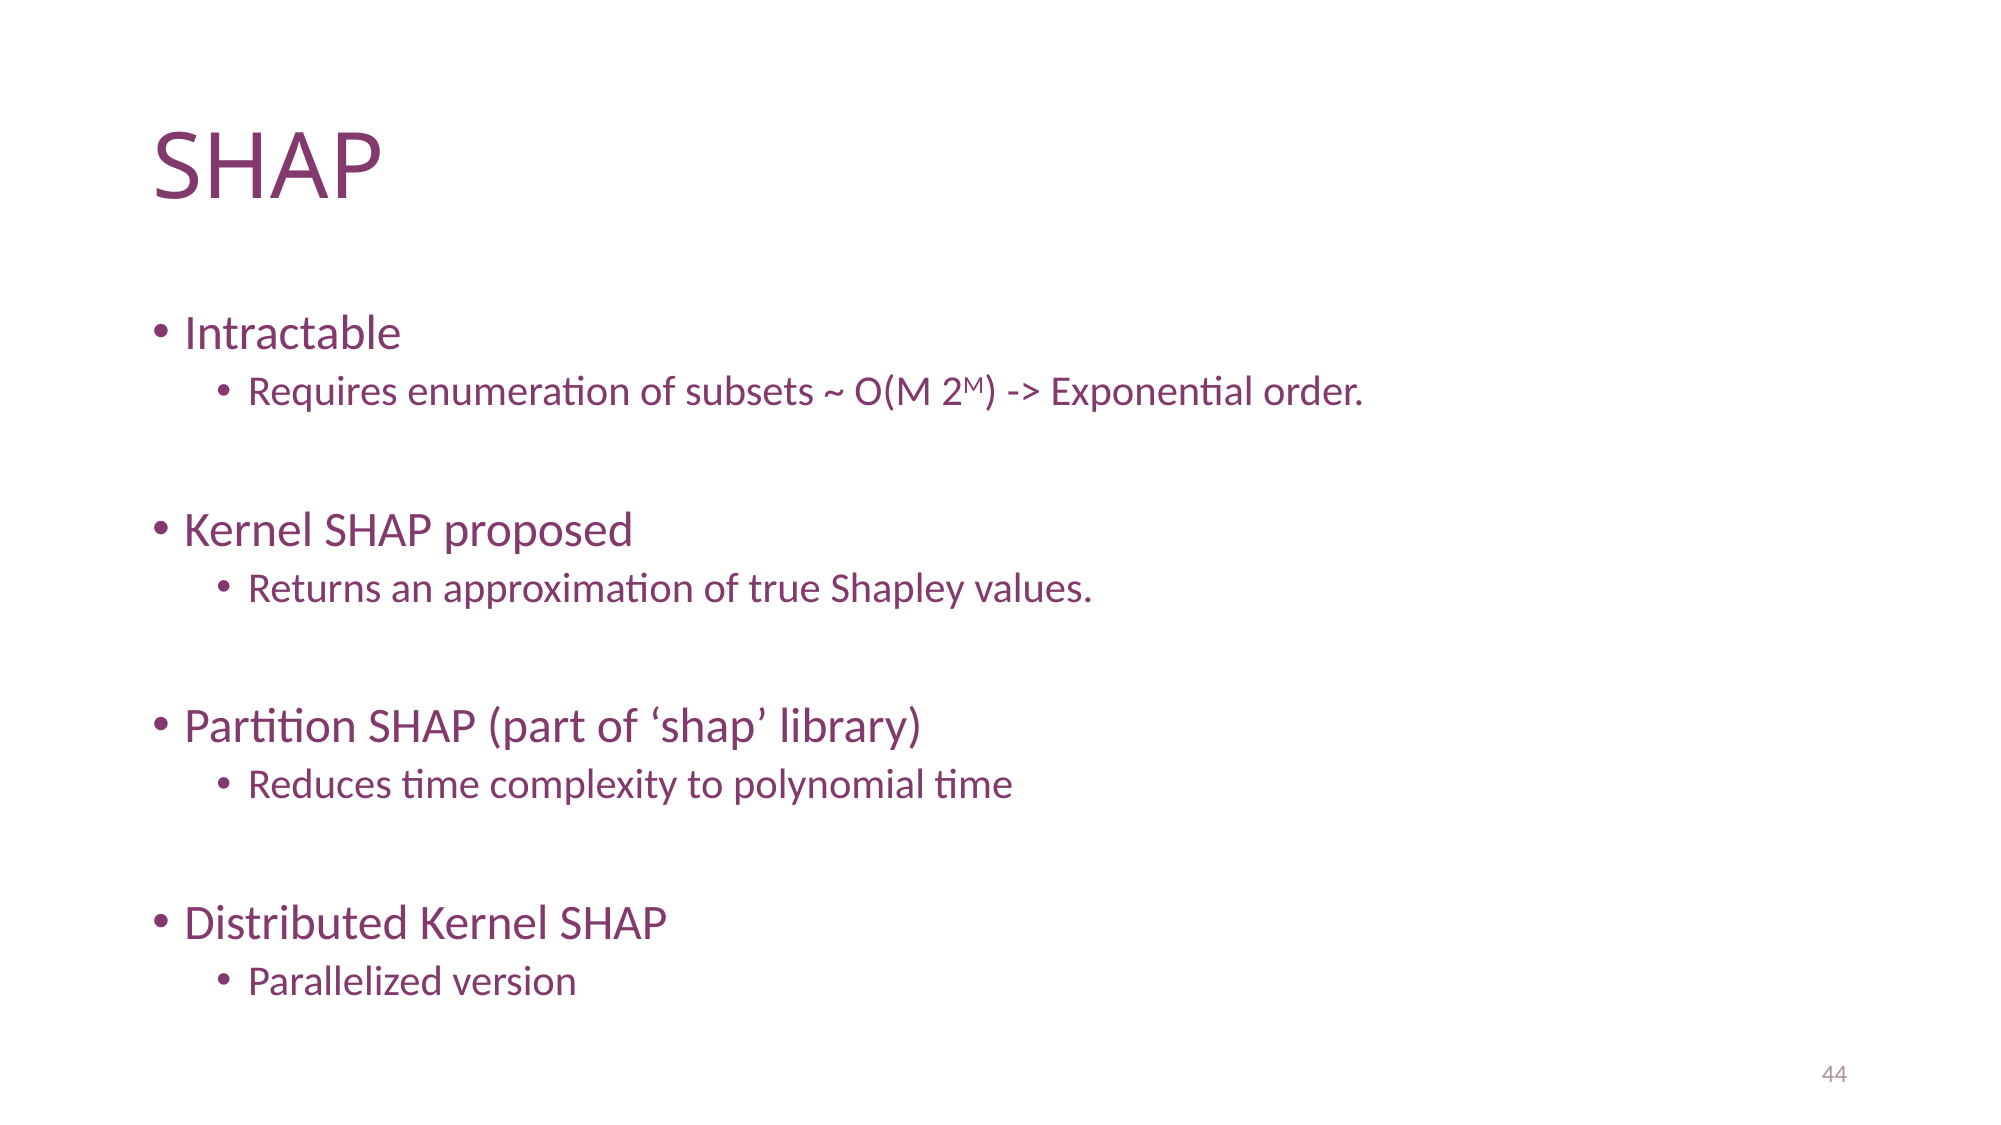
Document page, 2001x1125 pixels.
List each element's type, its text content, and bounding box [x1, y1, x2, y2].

list Intractable Requires enumeration of subsets ~ O(M 2M) -> Exponential order. Kernel SHAP proposed Returns an approximation of true Shapley values. Partition SHAP (part of ‘shap’ library) Reduces time complexity to polynomial time Distributed Kernel SHAP Parallelized version [137, 299, 1863, 1014]
title SHAP [137, 59, 1863, 278]
slide_number 44 [1412, 1042, 1863, 1103]
